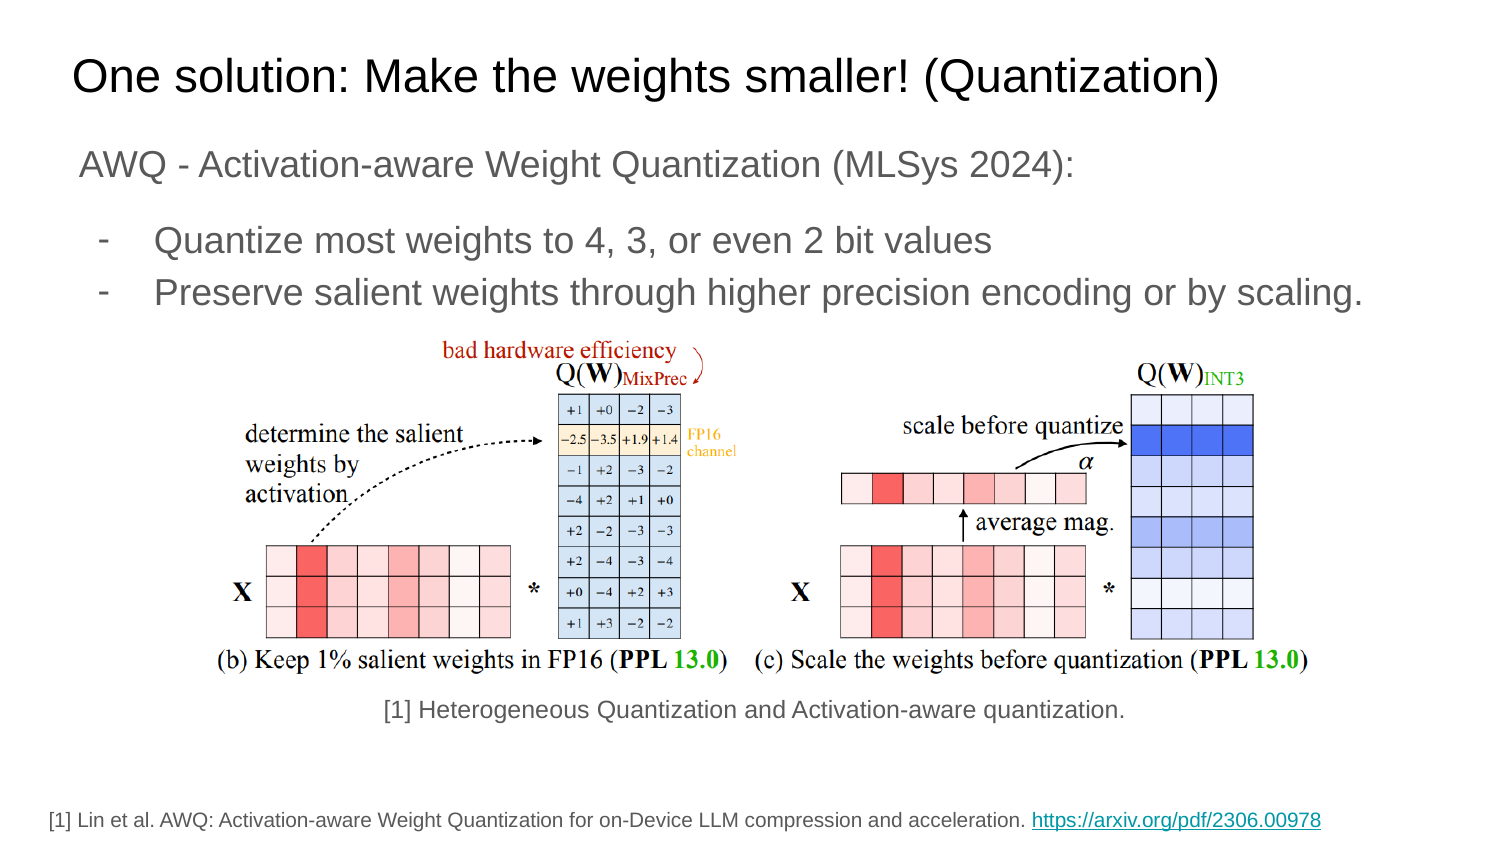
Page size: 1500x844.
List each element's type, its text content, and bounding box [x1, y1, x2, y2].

title One solution: Make the weights smaller! (Quantization) [56, 30, 1455, 118]
picture [165, 327, 1335, 687]
text_box [1] Lin et al. AWQ: Activation-aware Weight Quantization for on-Device LLM compression and acceleration. https://arxiv.org/pdf/2306.00978 [33, 783, 1492, 844]
text_box [1] Heterogeneous Quantization and Activation-aware quantization. [285, 695, 1226, 739]
list AWQ - Activation-aware Weight Quantization (MLSys 2024): Quantize most weights to 4, 3, or even 2 bit values Preserve salient weights through higher precision encoding or by scaling. [63, 117, 1462, 679]
